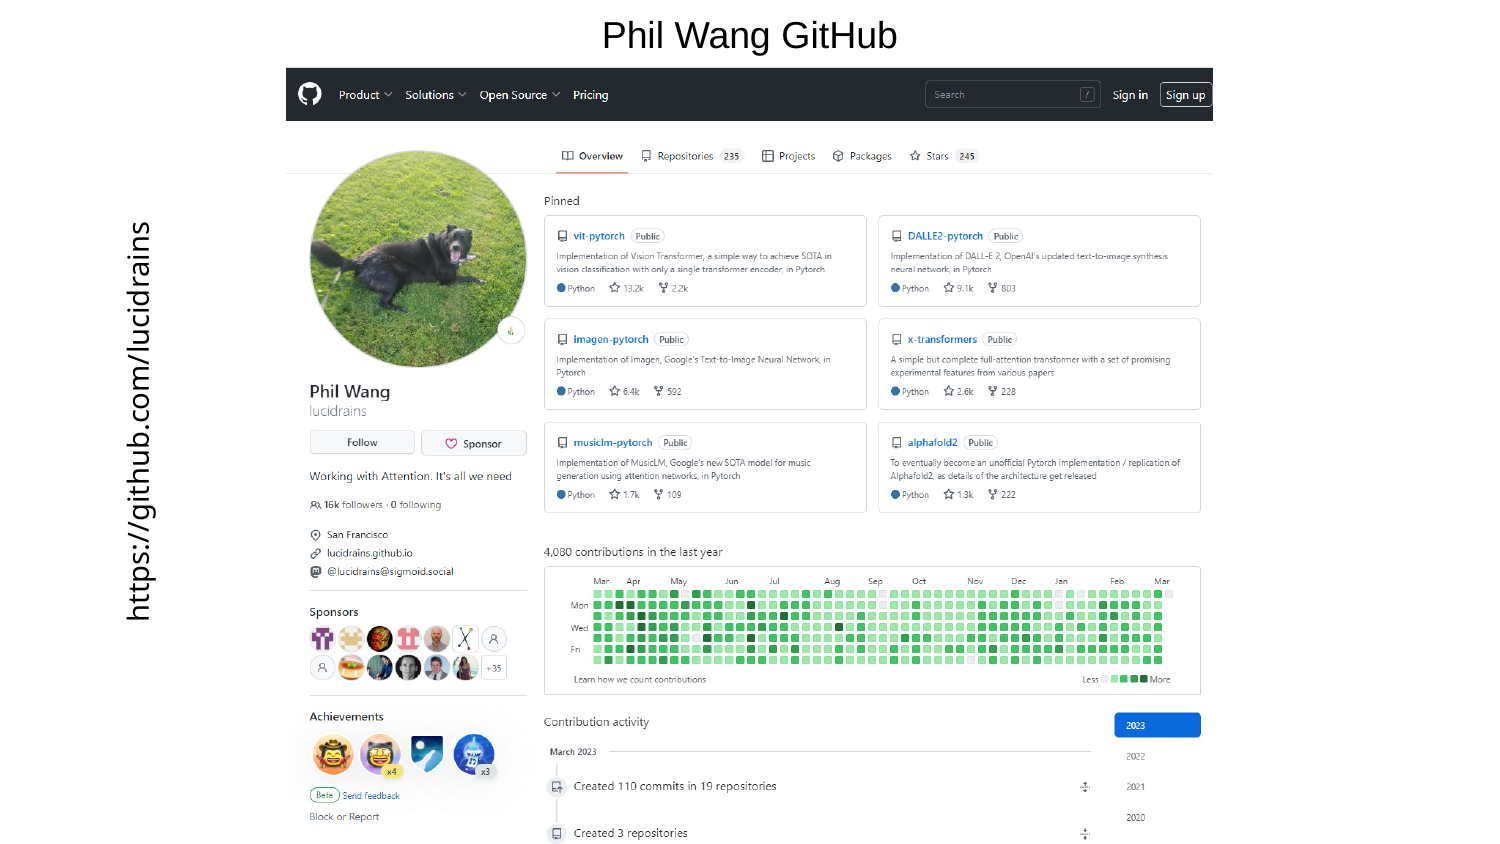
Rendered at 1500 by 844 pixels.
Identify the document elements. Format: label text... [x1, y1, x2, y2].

text_box https://github.com/lucidrains [112, 162, 163, 682]
picture [286, 63, 1214, 844]
text_box Phil Wang GitHub [493, 3, 1007, 62]
